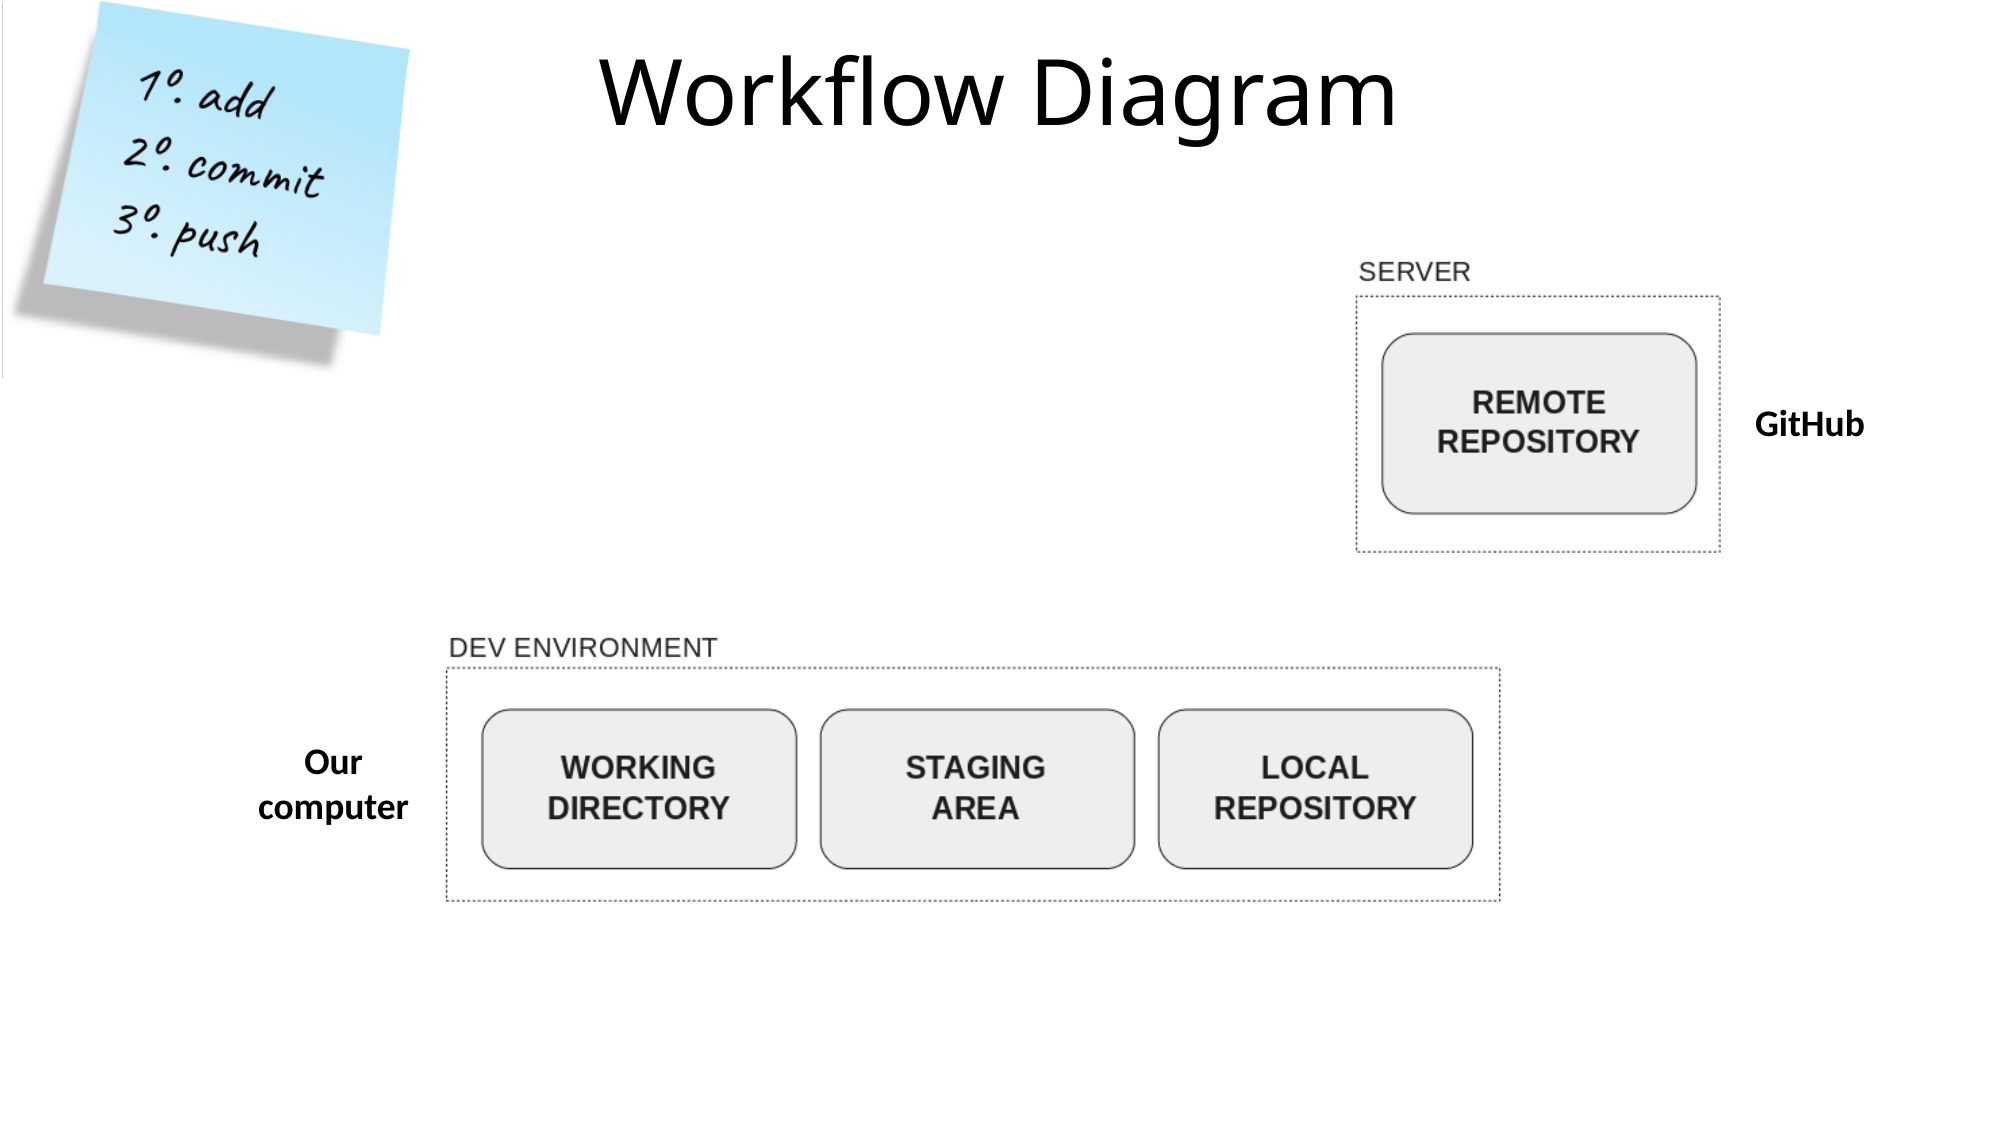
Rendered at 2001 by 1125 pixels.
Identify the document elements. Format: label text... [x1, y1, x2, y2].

picture [437, 250, 1729, 911]
picture [0, 1, 413, 378]
title Workflow Diagram [137, 0, 1863, 205]
text_box Our computer [229, 729, 437, 835]
text_box GitHub [1729, 391, 1915, 451]
